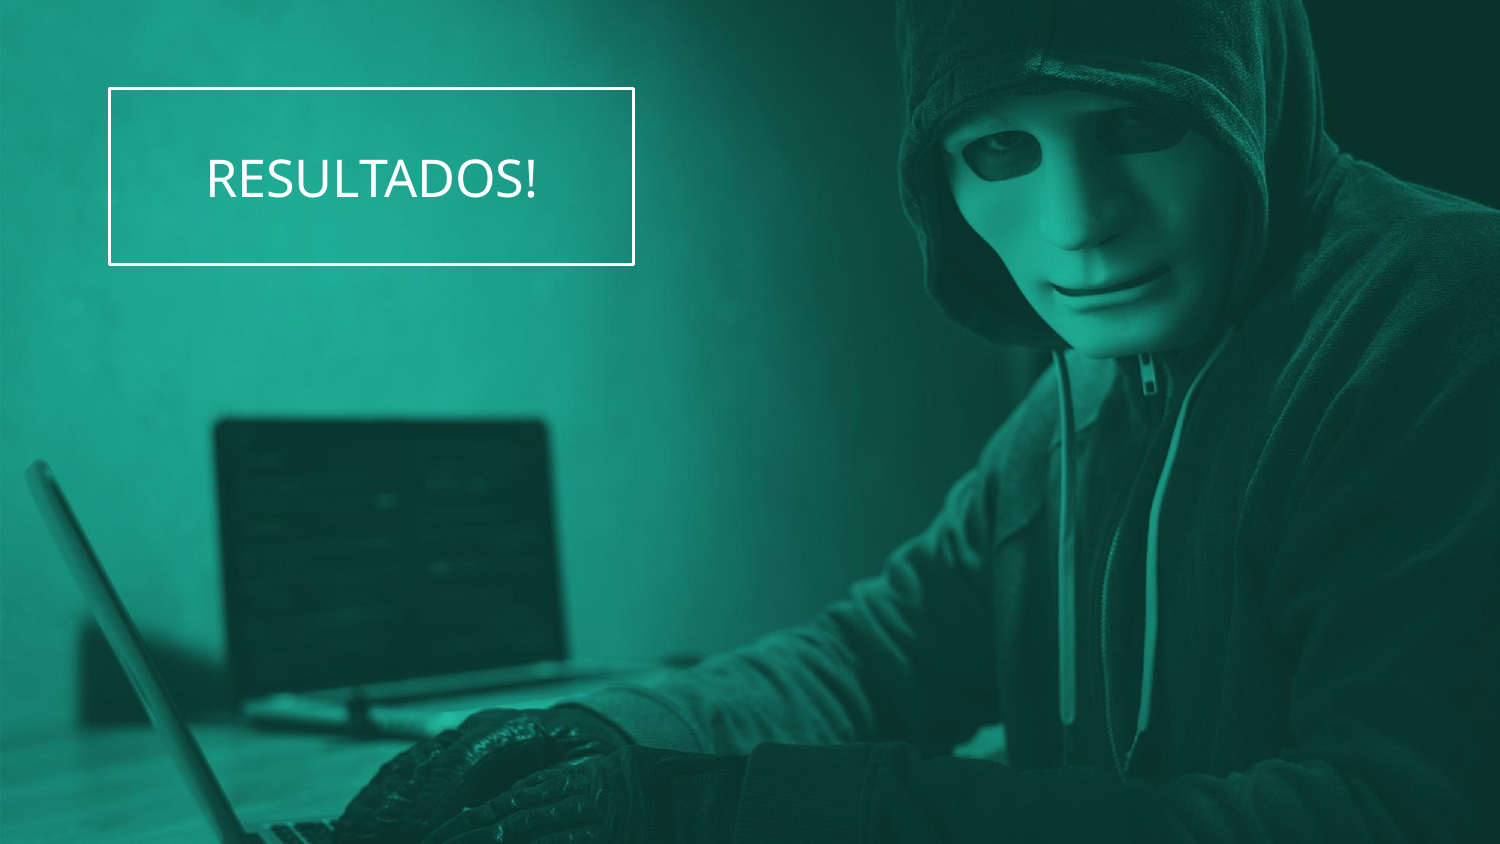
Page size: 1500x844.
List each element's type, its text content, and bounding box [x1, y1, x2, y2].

list RESULTADOS! [108, 87, 635, 266]
picture [0, 0, 1500, 844]
